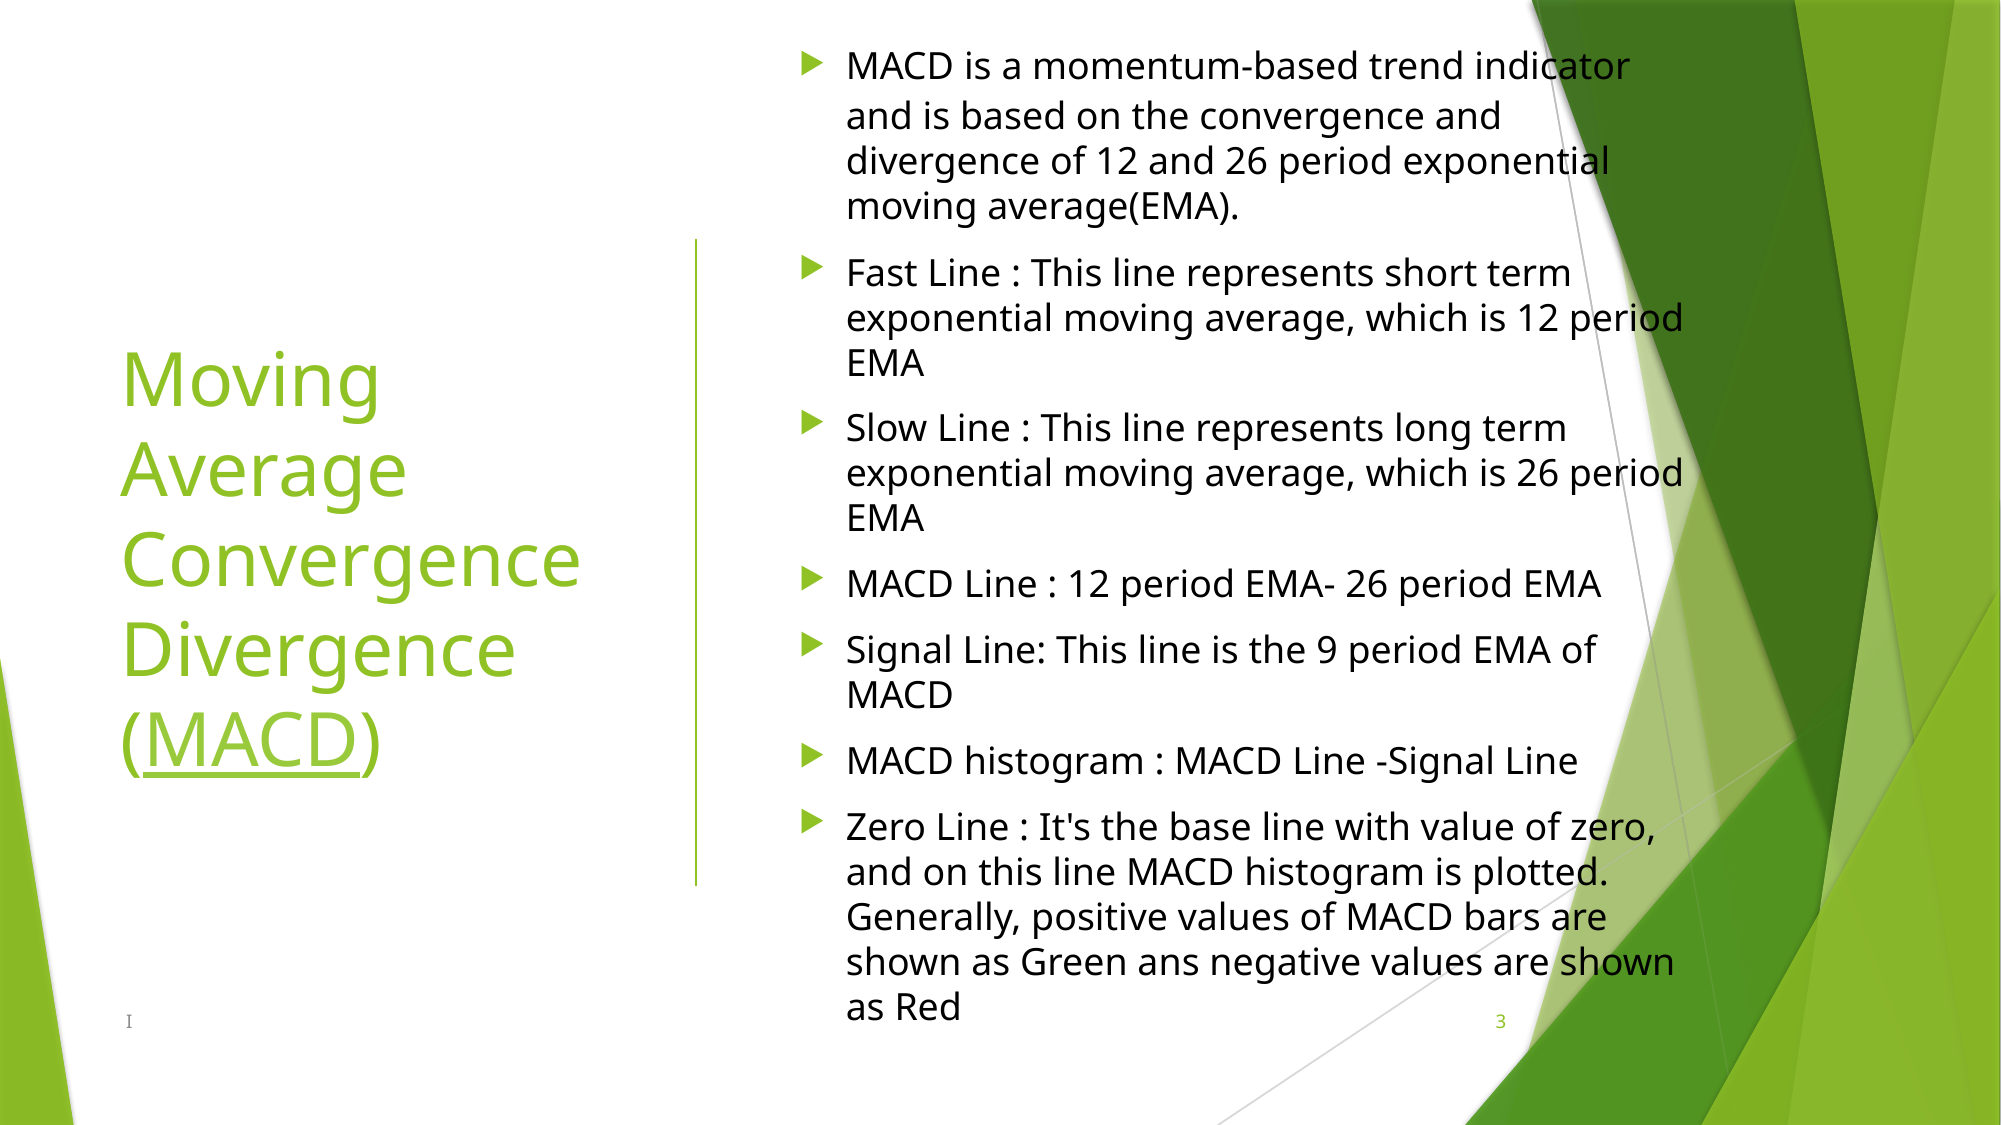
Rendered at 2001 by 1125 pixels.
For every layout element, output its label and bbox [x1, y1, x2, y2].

text_box [0, 0, 2000, 1125]
